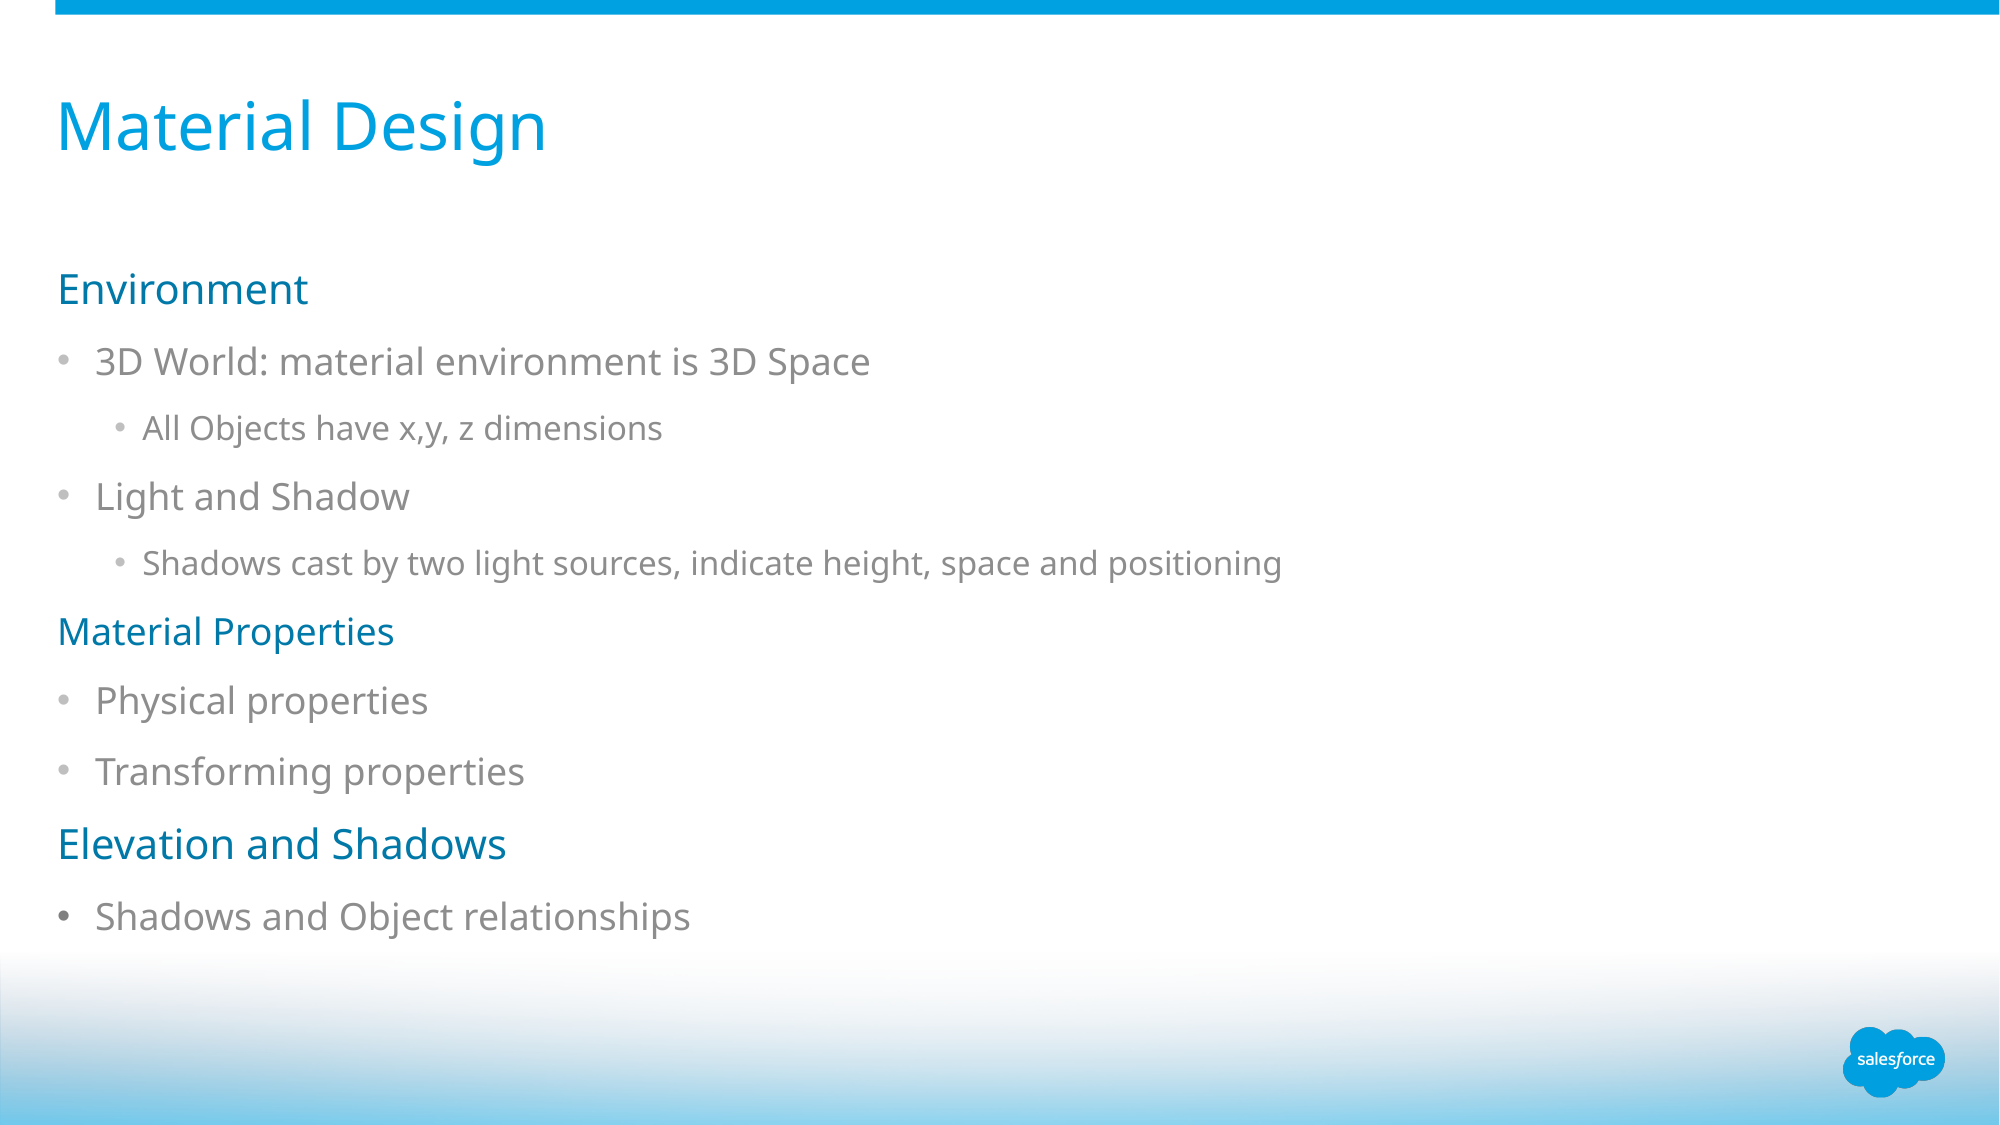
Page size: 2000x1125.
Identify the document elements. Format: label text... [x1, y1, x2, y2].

title Material Design [55, 14, 1945, 164]
picture [1, 188, 2000, 1125]
list Environment 3D World: material environment is 3D Space All Objects have x,y, z dimensions Light and Shadow Shadows cast by two light sources, indicate height, space and positioning Material Properties Physical properties Transforming properties Elevation and Shadows Shadows and Object relationships [55, 262, 1945, 1021]
